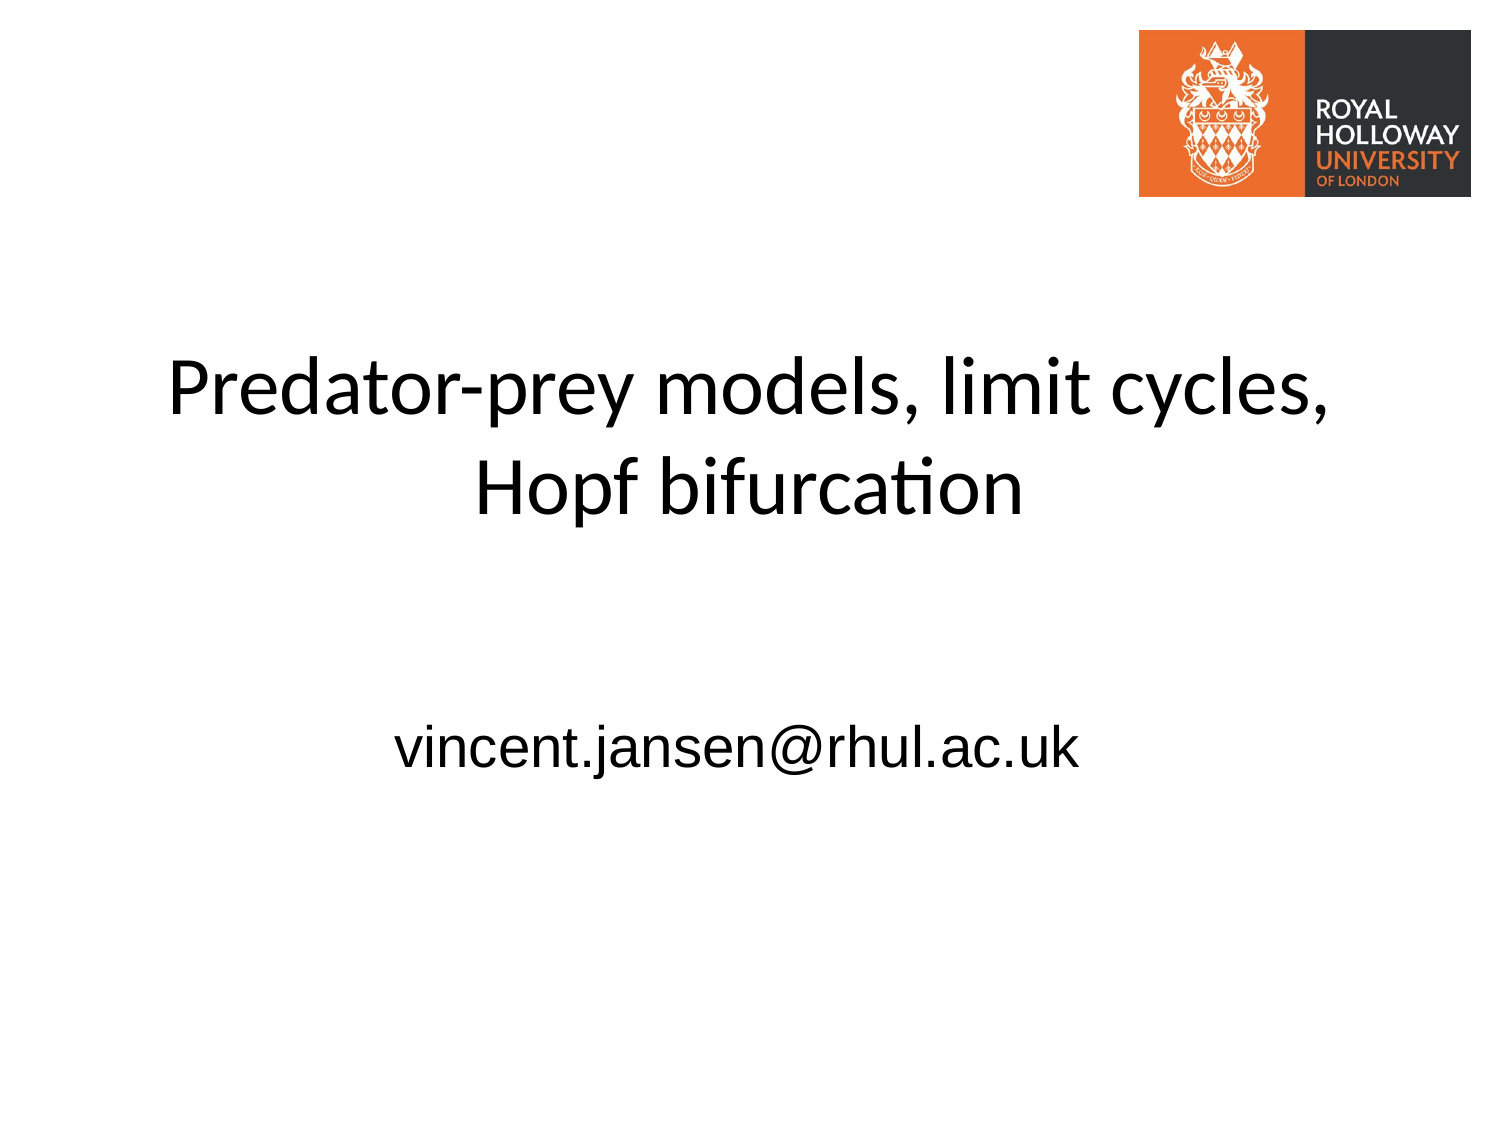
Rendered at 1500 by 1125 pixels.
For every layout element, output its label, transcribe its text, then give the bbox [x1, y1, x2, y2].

title Predator-prey models, limit cycles, Hopf bifurcation [112, 387, 1388, 575]
picture [1139, 30, 1471, 197]
text_box vincent.jansen@rhul.ac.uk [137, 701, 1338, 787]
